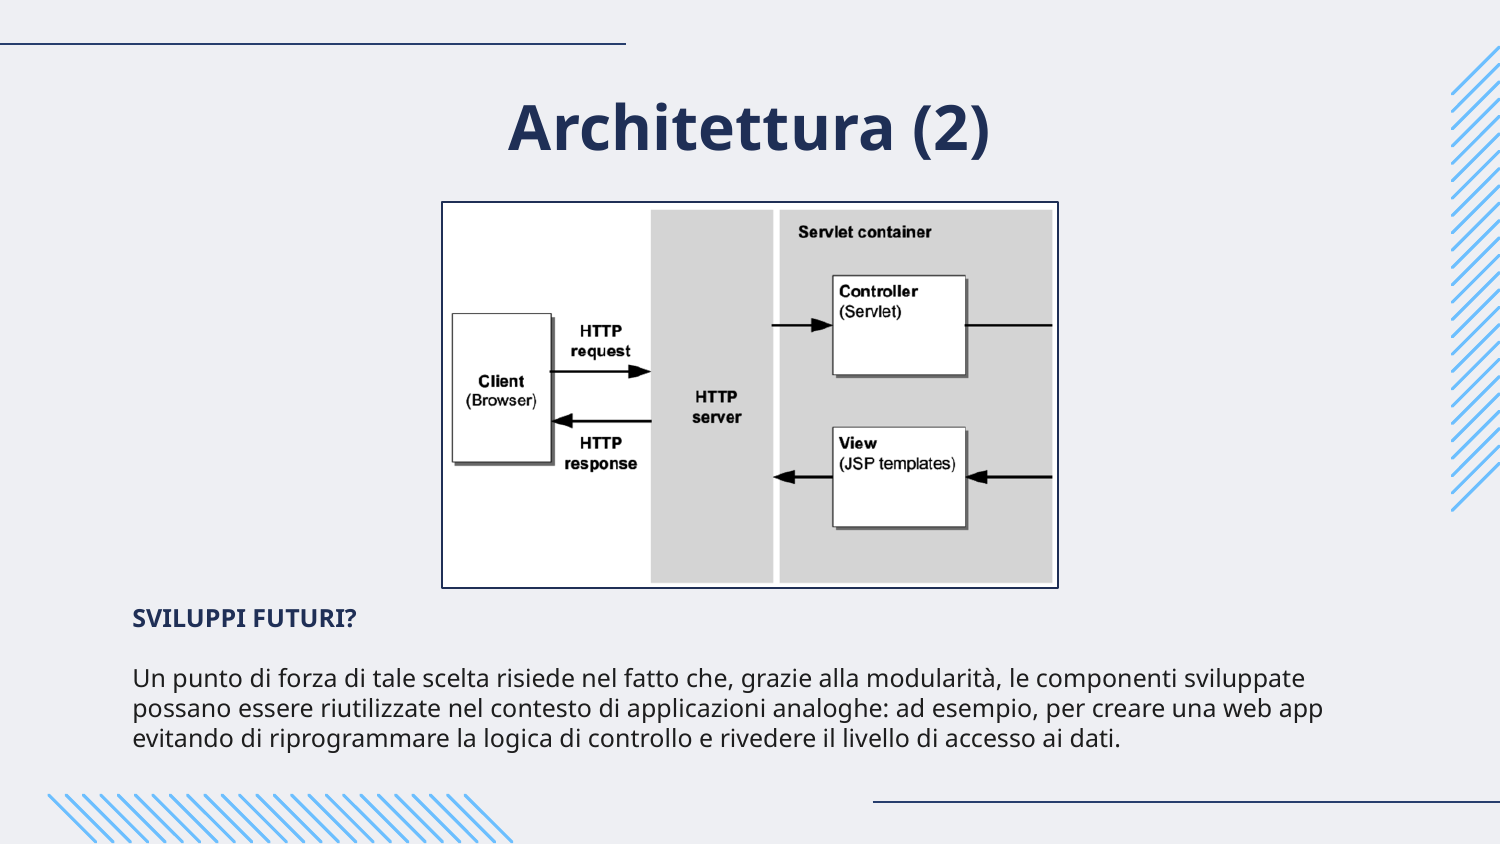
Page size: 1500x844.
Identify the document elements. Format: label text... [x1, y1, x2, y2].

picture [442, 202, 1058, 588]
title Architettura (2) [117, 72, 1383, 167]
text_box SVILUPPI FUTURI? Un punto di forza di tale scelta risiede nel fatto che, grazie alla modularità, le componenti sviluppate possano essere riutilizzate nel contesto di applicazioni analoghe: ad esempio, per creare una web app evitando di riprogrammare la logica di controllo e rivedere il livello di accesso ai dati. [117, 587, 1383, 771]
